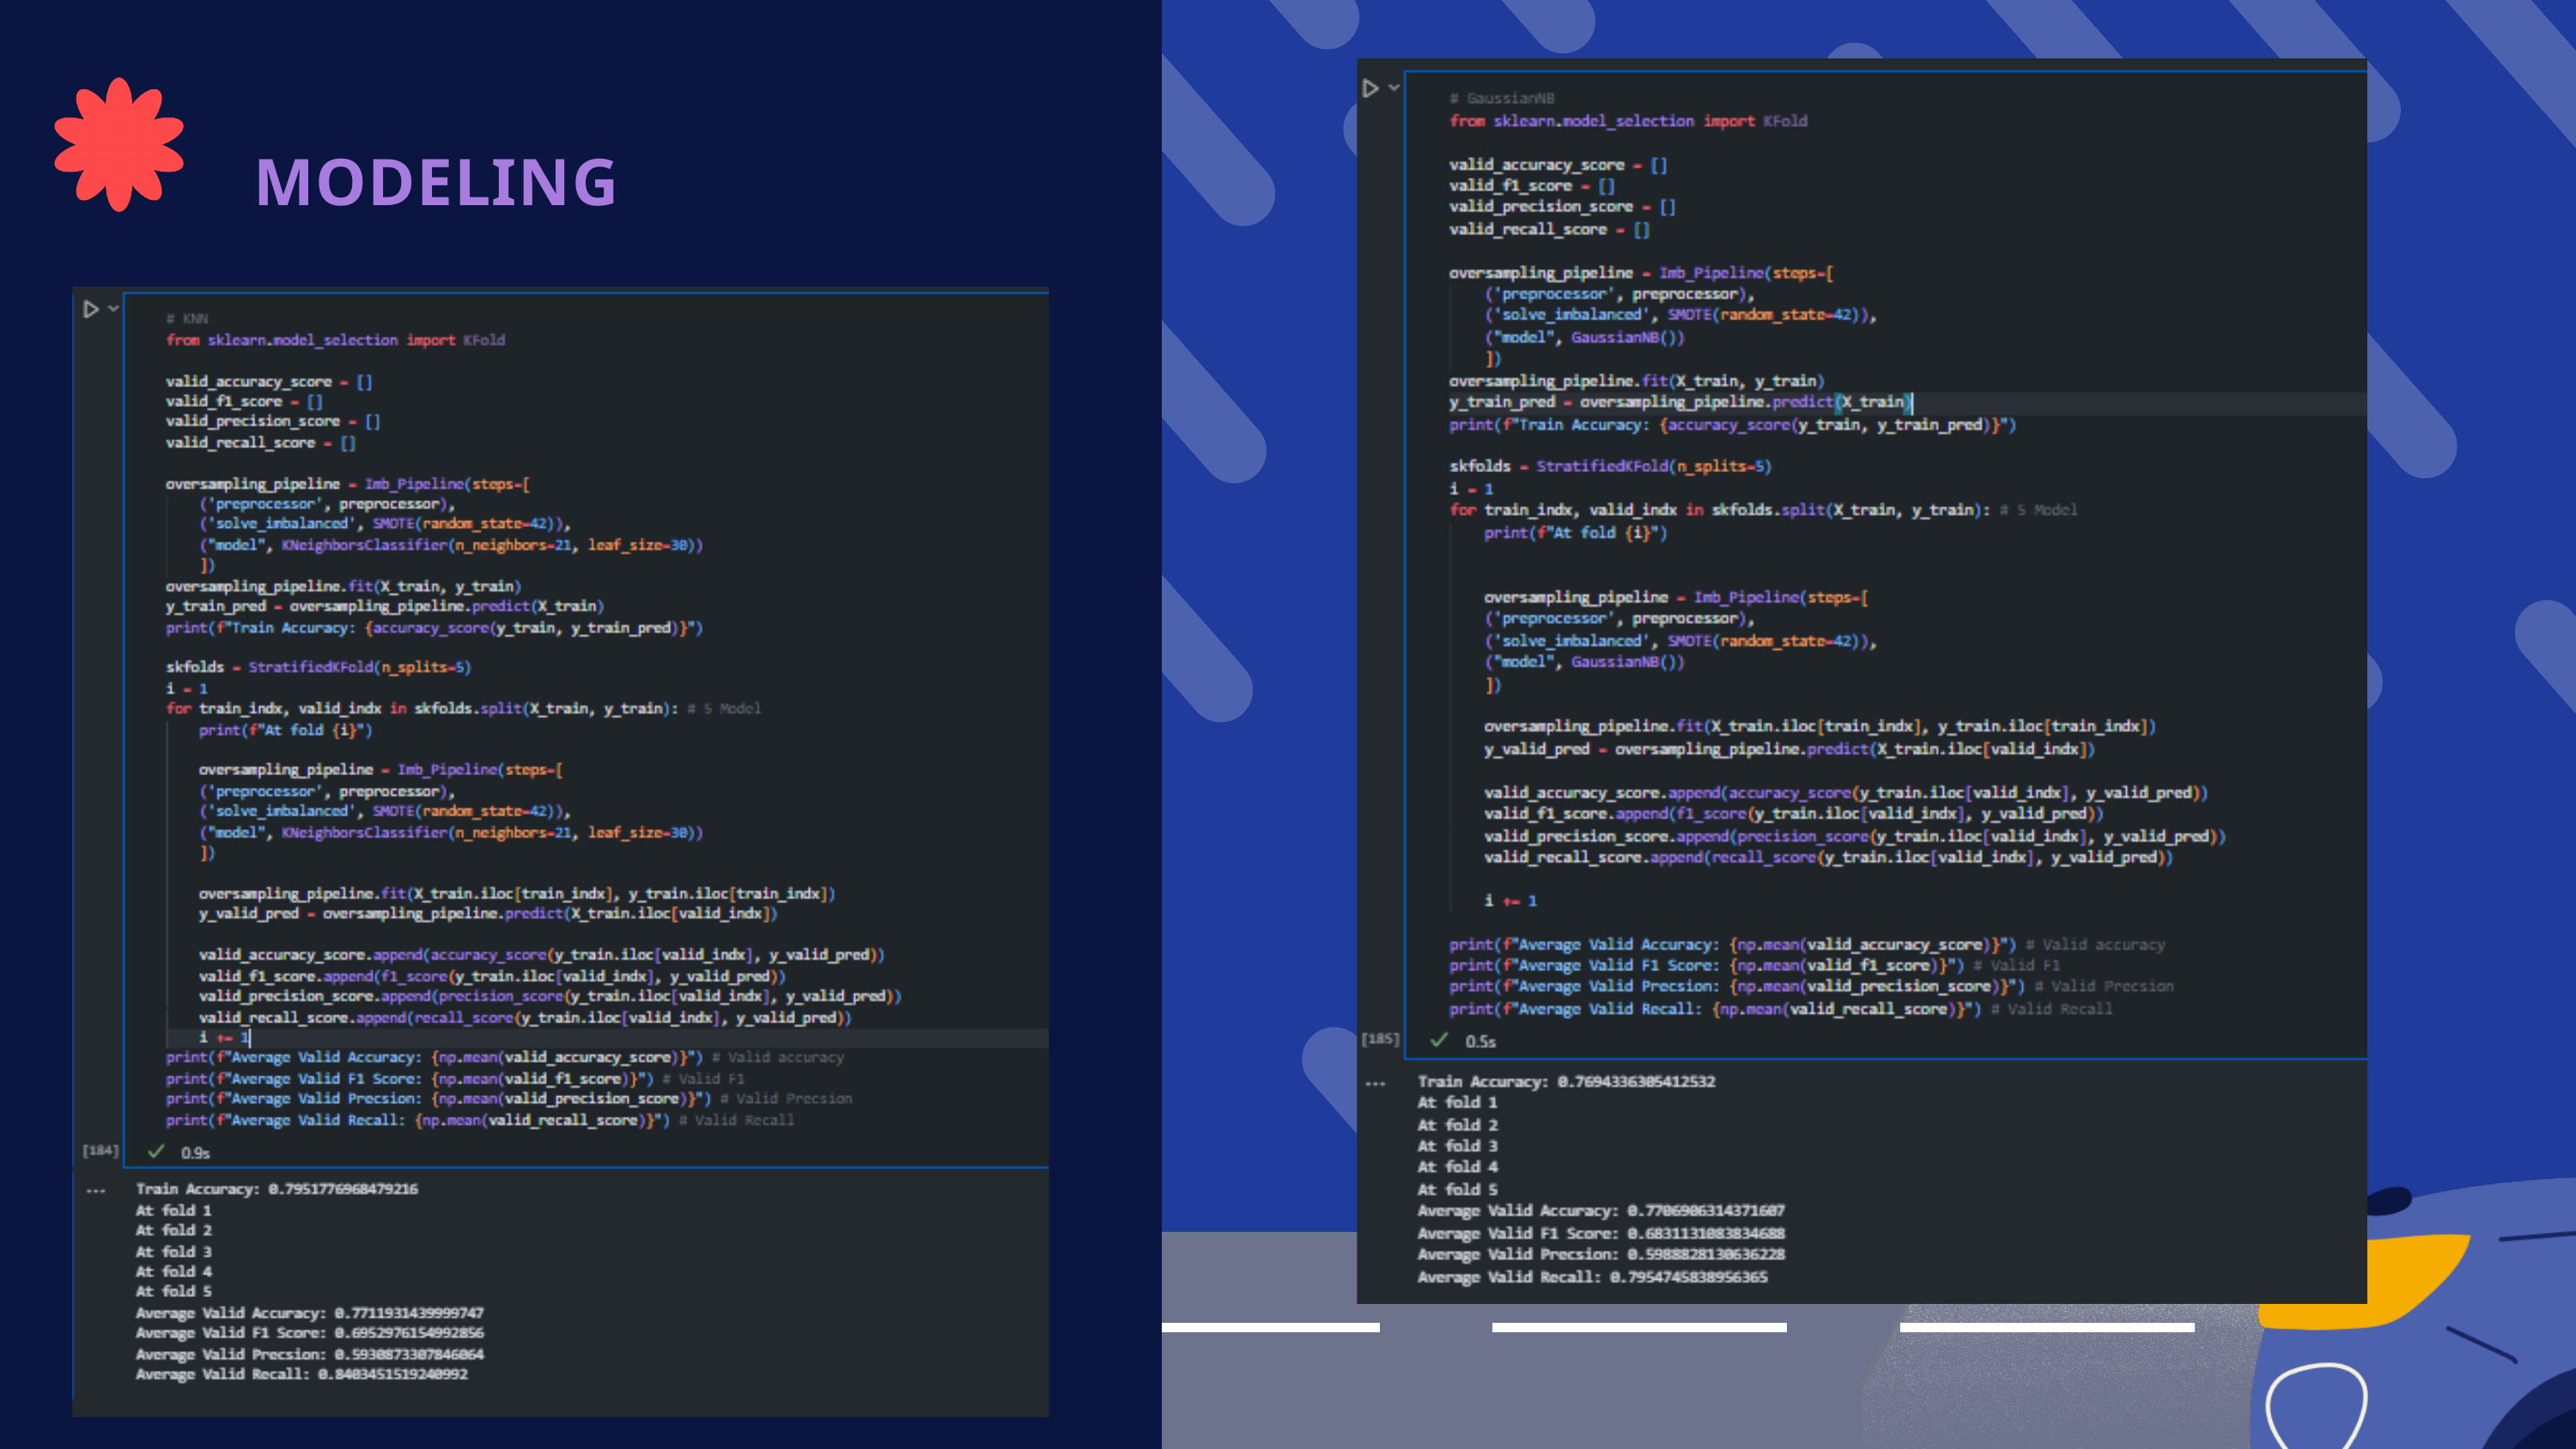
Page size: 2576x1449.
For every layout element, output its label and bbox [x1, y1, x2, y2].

text_box [72, 1338, 1045, 1418]
text_box [1357, 1159, 1856, 1231]
text_box [1862, 921, 2576, 1449]
text_box [52, 77, 185, 115]
text_box [0, 117, 1345, 1332]
text_box [453, 0, 2576, 1152]
text_box [1048, 1231, 1856, 1449]
